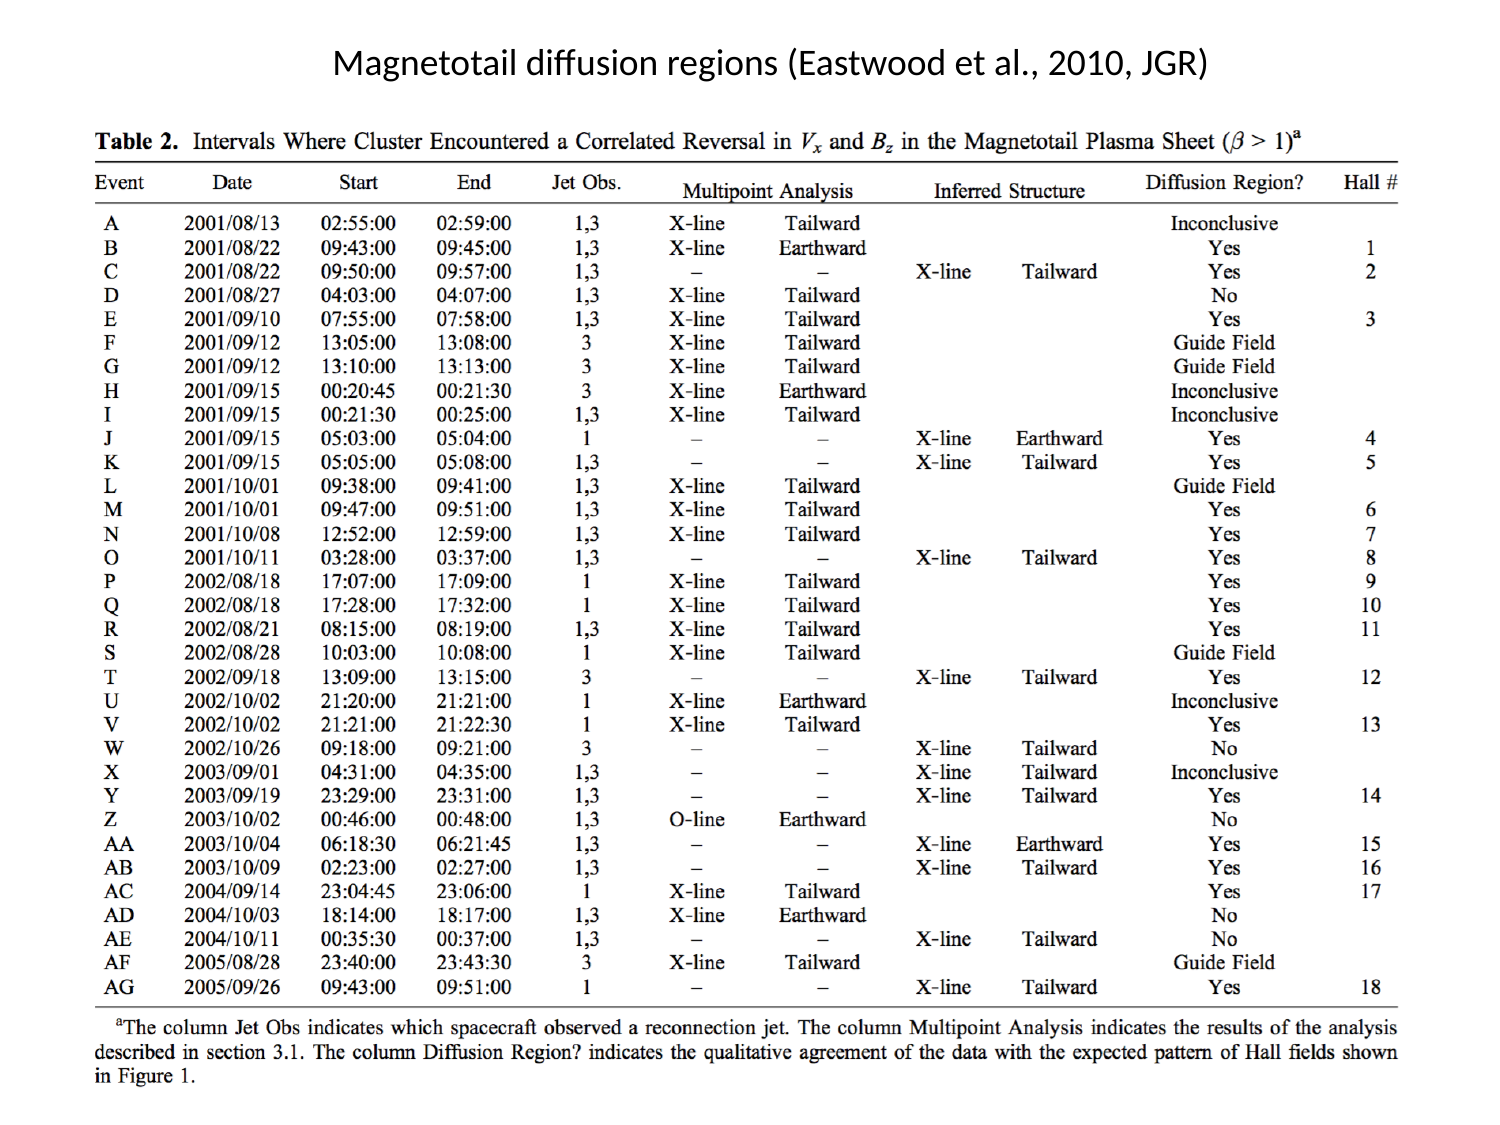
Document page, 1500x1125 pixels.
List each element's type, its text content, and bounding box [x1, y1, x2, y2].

text_box Magnetotail diffusion regions (Eastwood et al., 2010, JGR) [317, 30, 1225, 90]
picture [69, 127, 1447, 1101]
